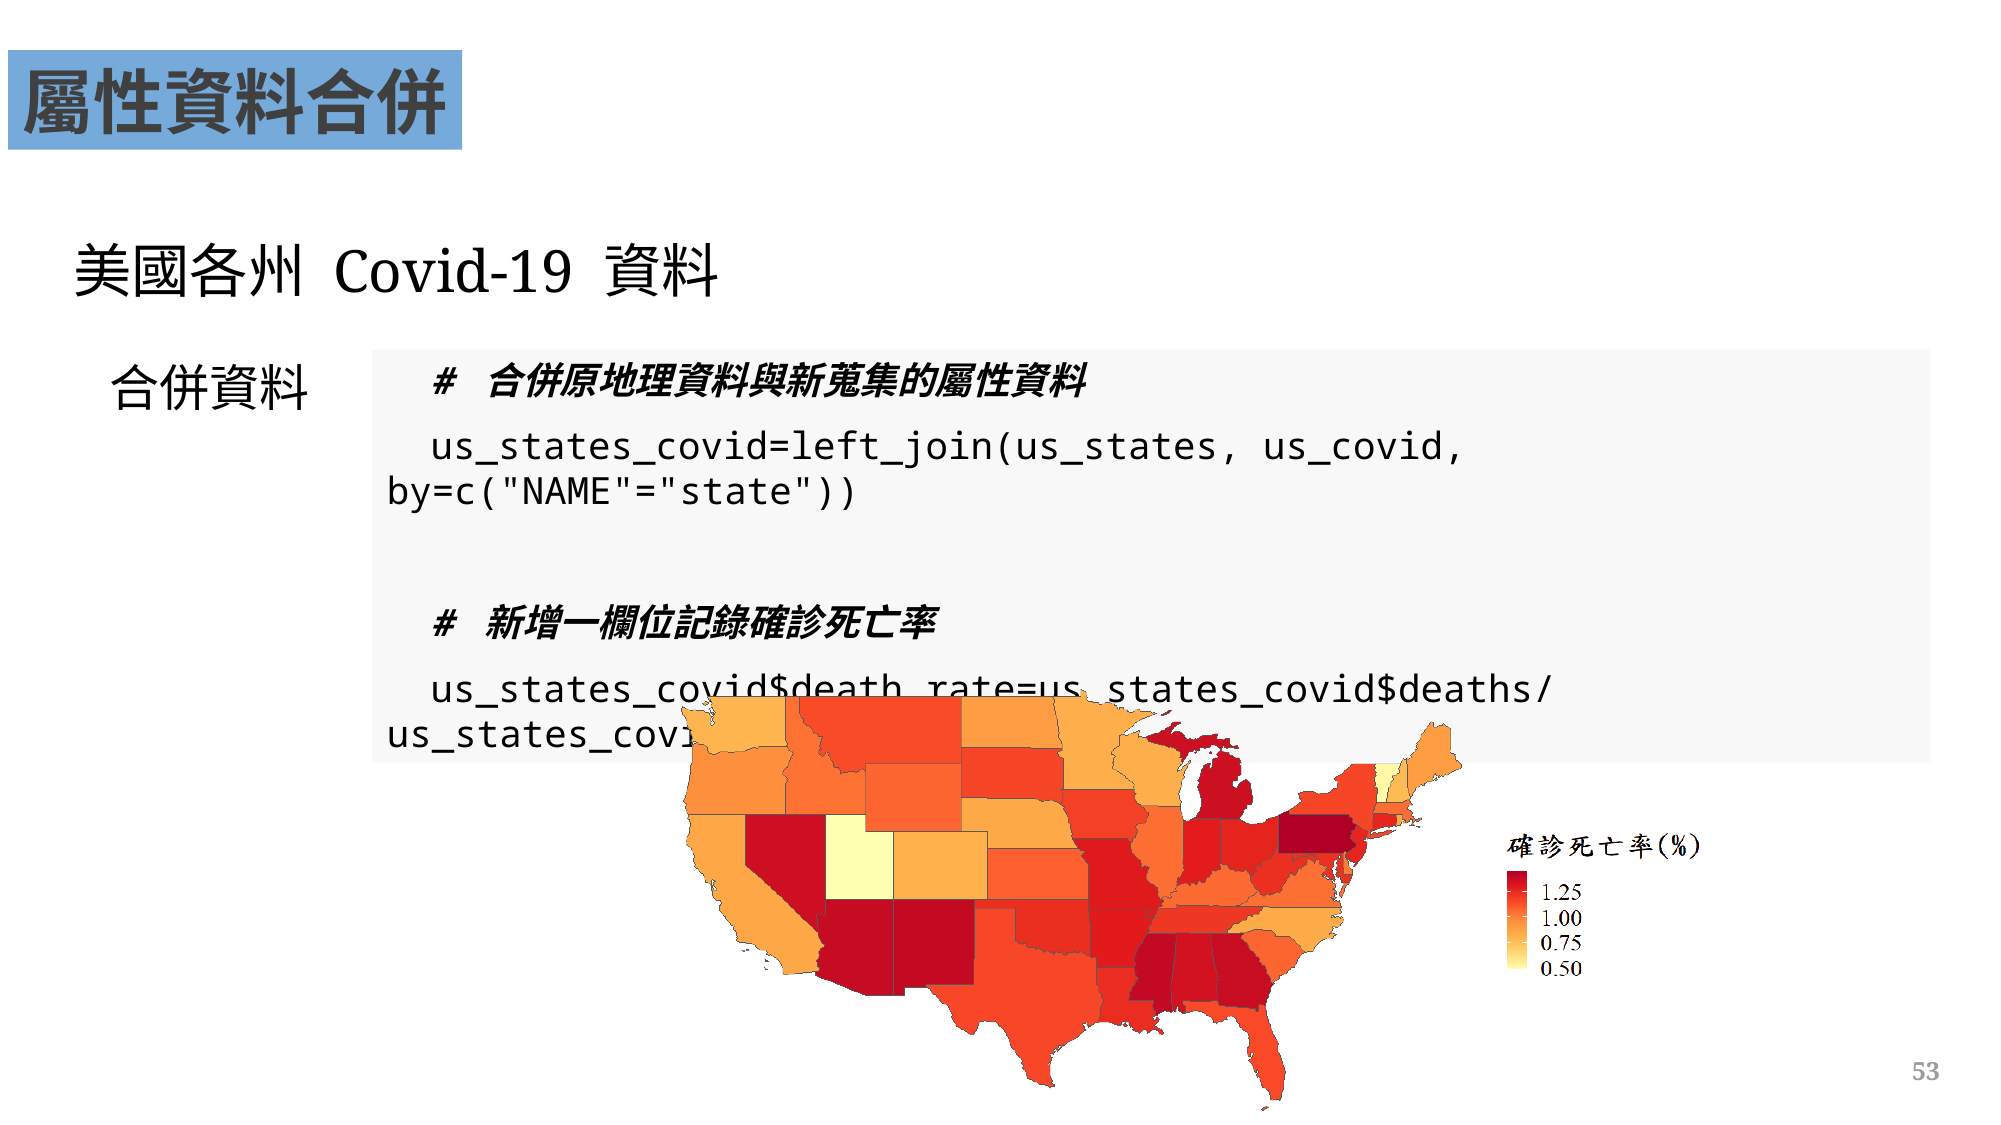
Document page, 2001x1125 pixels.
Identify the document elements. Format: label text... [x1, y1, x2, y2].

slide_number 53 [1731, 1042, 1955, 1103]
text_box 合併資料 [94, 349, 376, 425]
text_box # 合併原地理資料與新蒐集的屬性資料 us_states_covid=left_join(us_states, us_covid, by=c("NAME"="state")) # 新增一欄位記錄確診死亡率 us_states_covid$death_rate=us_states_covid$deaths/us_states_covid$cases [372, 349, 1931, 763]
text_box 美國各州 Covid-19 資料 [58, 226, 1179, 311]
picture [657, 649, 1731, 1125]
text_box 屬性資料合併 [8, 50, 463, 150]
